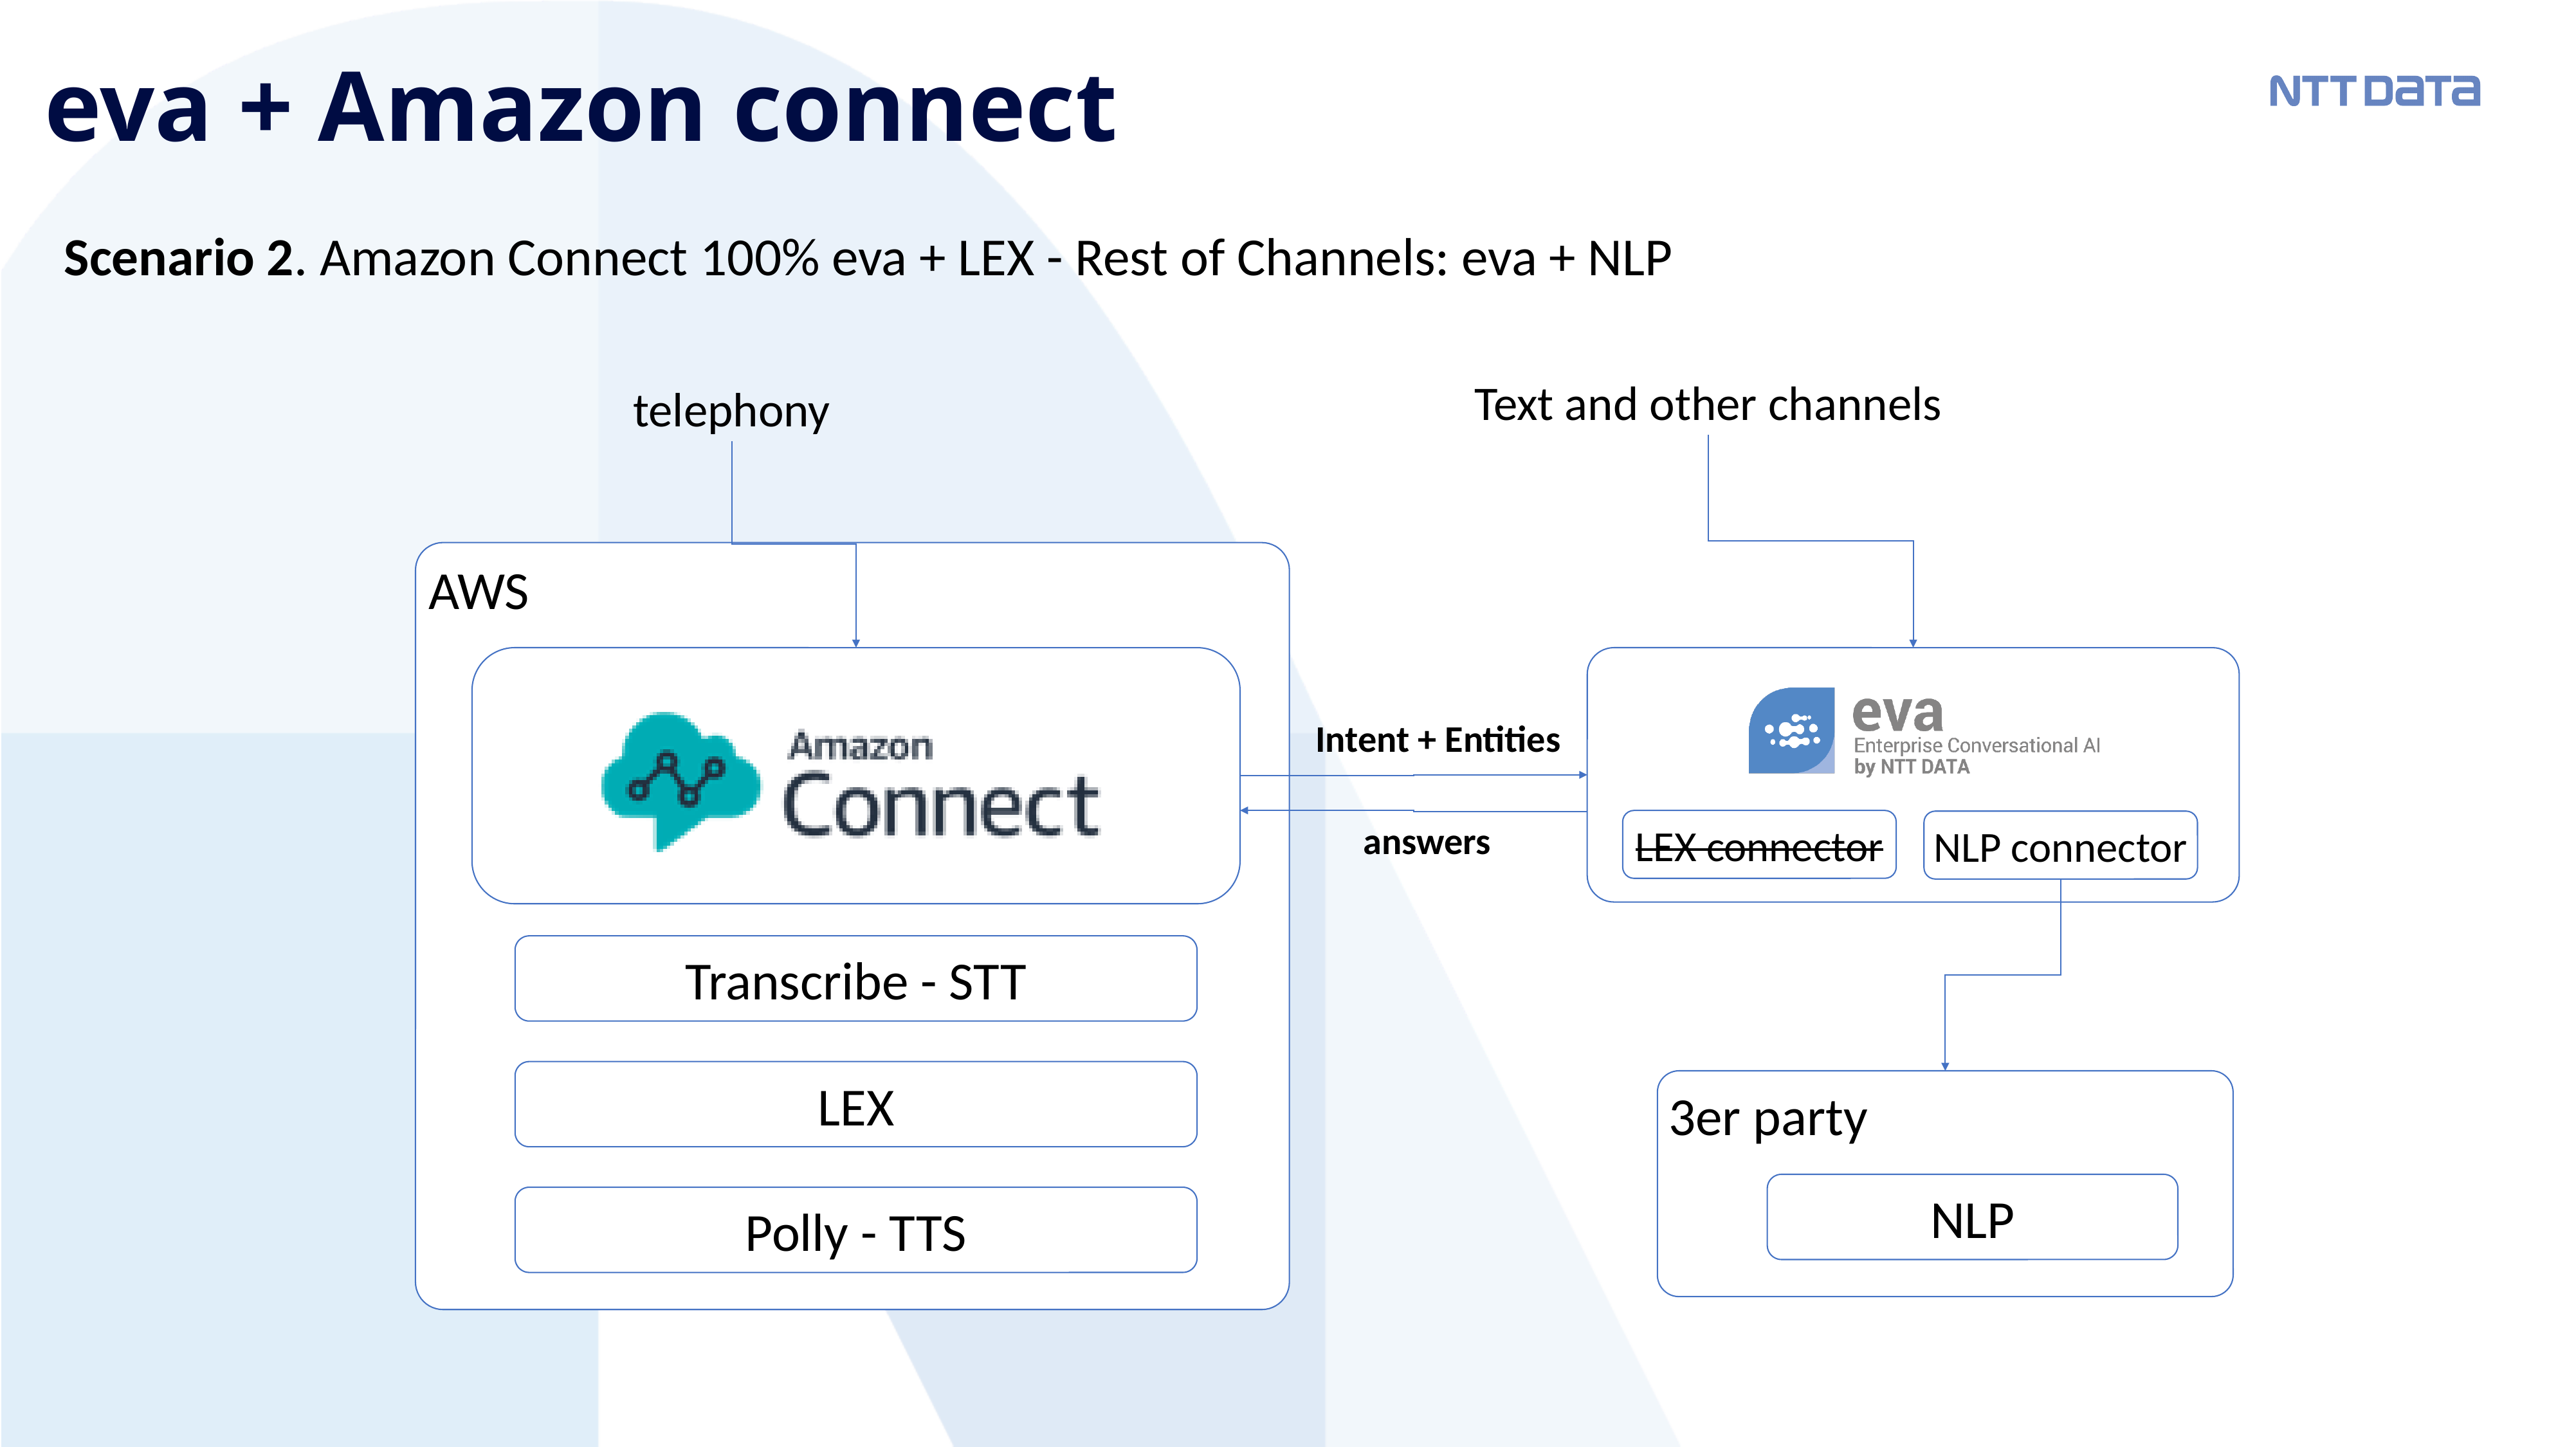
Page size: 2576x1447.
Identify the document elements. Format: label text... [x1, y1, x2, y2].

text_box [415, 367, 2240, 1310]
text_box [1657, 1070, 2234, 1297]
picture [2254, 60, 2496, 122]
picture [1748, 687, 2099, 778]
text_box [1239, 810, 1587, 812]
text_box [1906, 916, 2099, 1033]
text_box Scenario 2. Amazon Connect 100% eva + LEX - Rest of Channels: eva + NLP [59, 217, 1679, 291]
text_box eva + Amazon connect [6, 6, 1928, 199]
picture [587, 701, 1112, 866]
